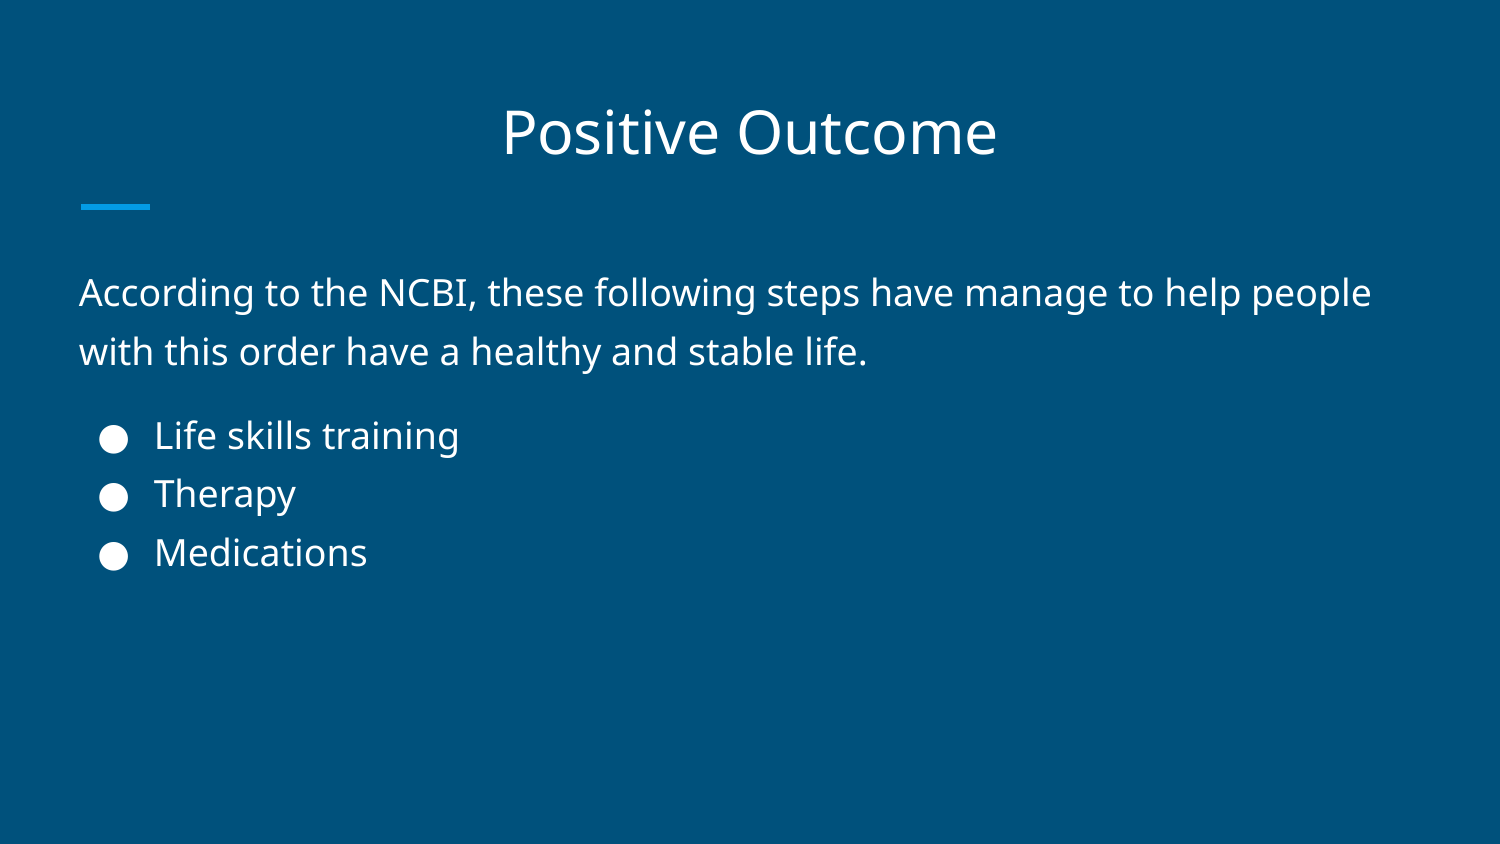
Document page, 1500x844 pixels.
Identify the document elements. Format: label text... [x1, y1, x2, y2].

list According to the NCBI, these following steps have manage to help people with this order have a healthy and stable life. Life skills training Therapy Medications [63, 244, 1437, 750]
title Positive Outcome [63, 75, 1437, 188]
